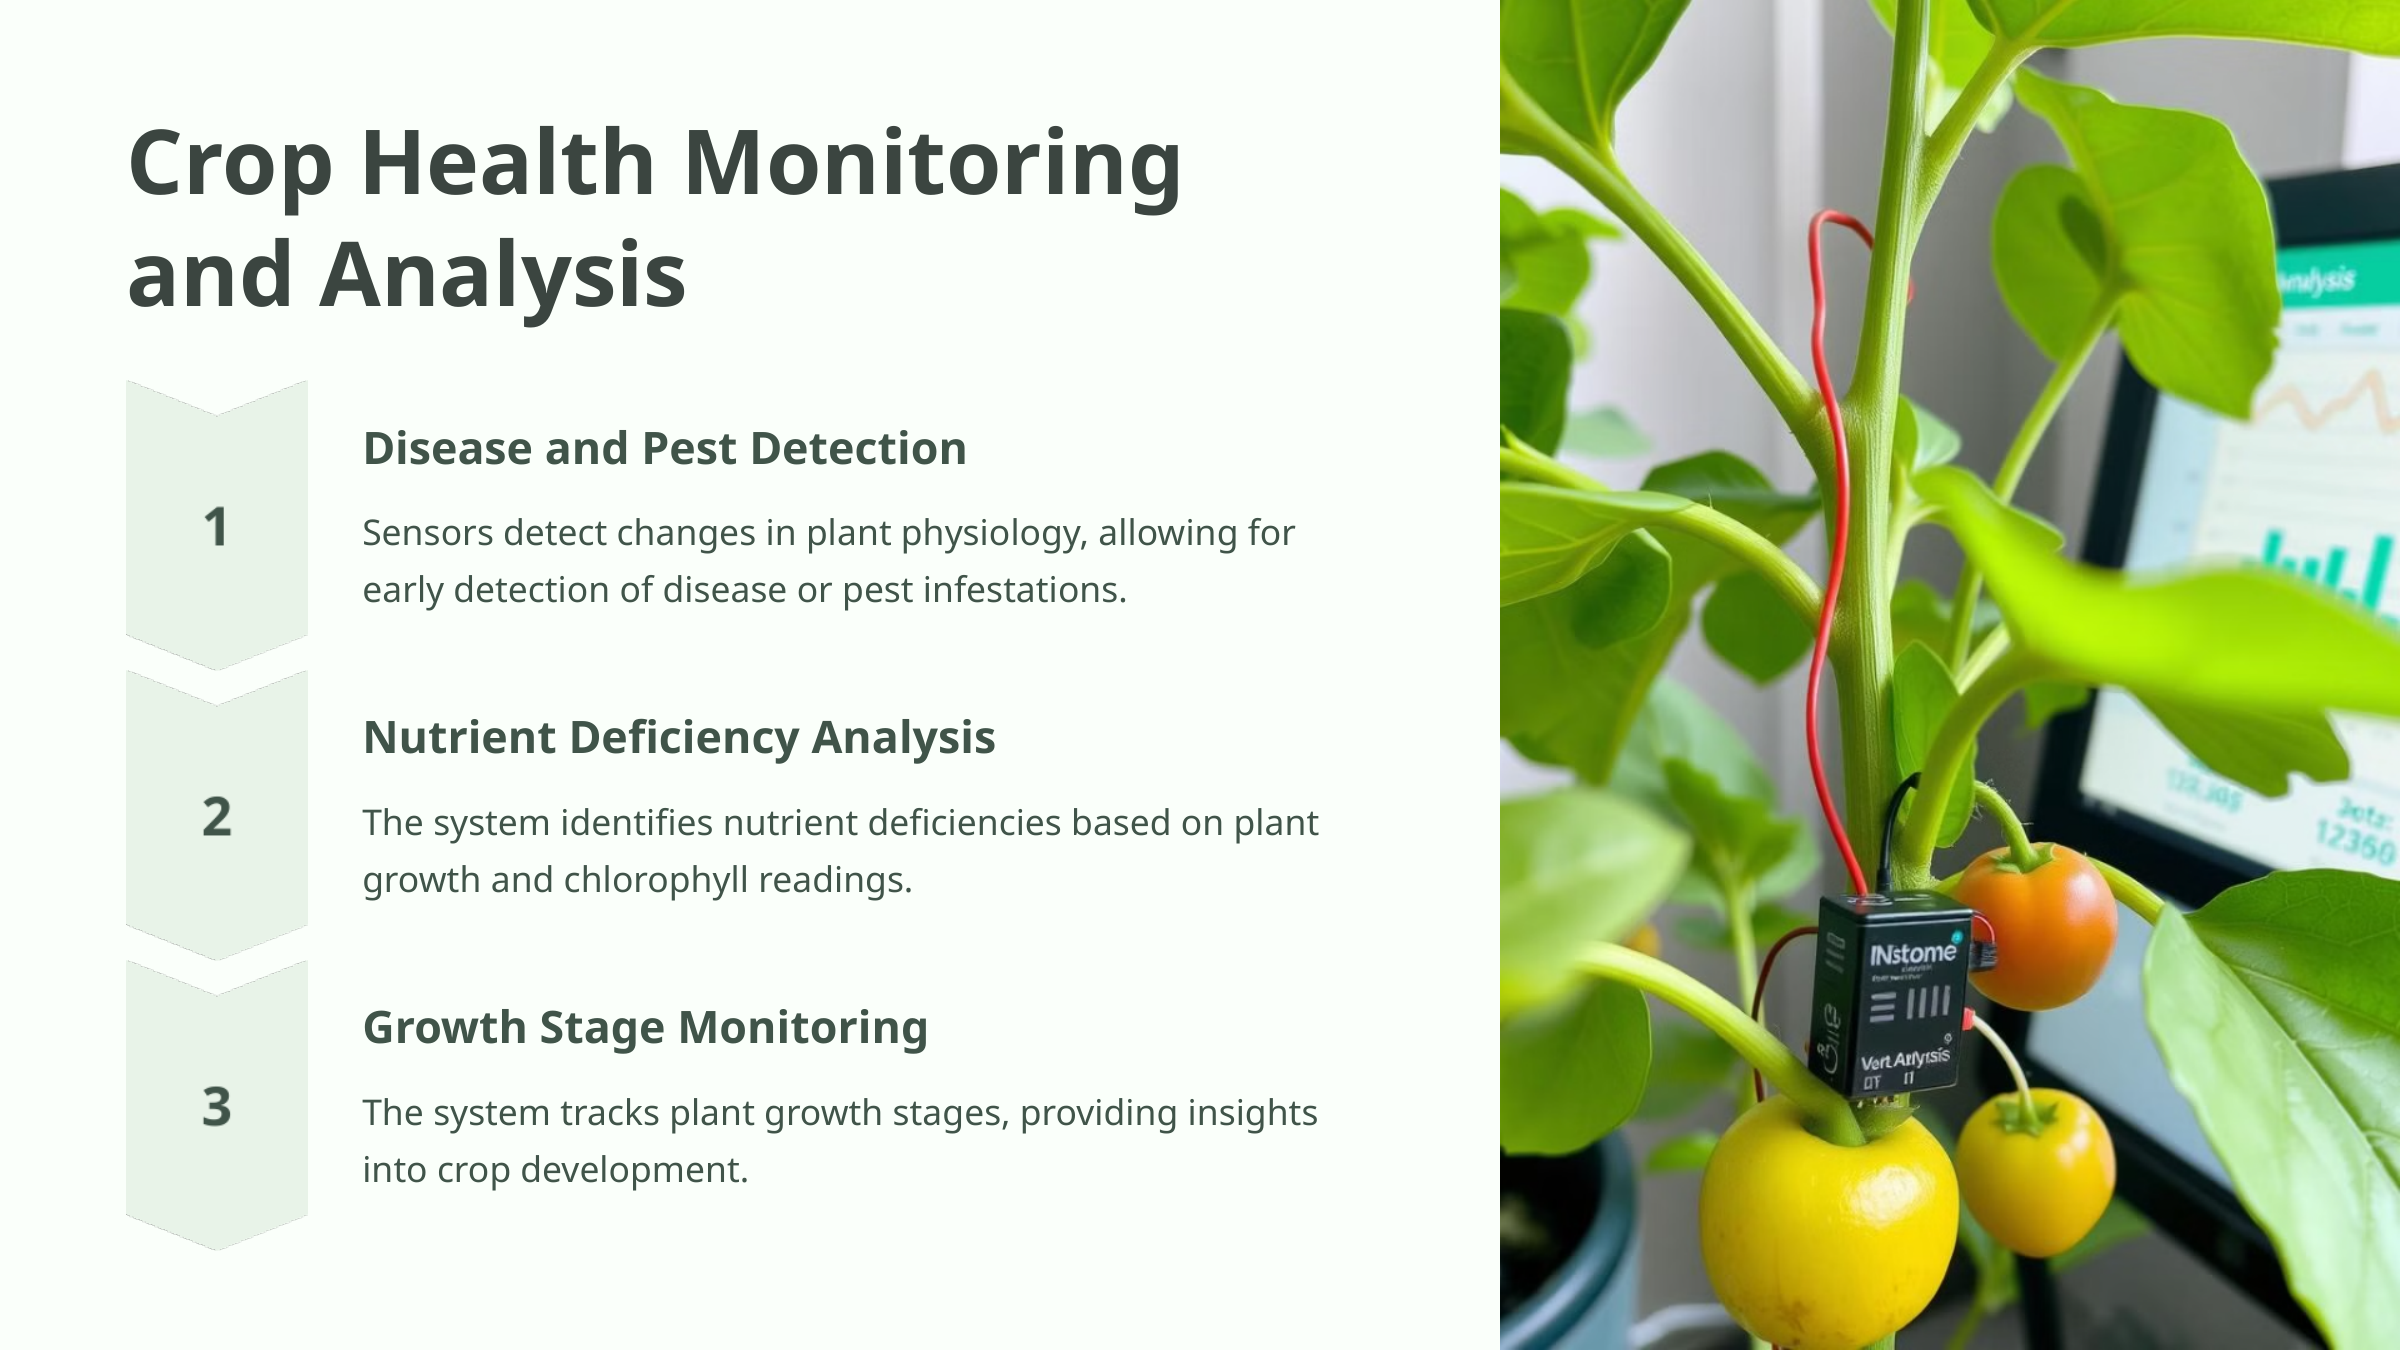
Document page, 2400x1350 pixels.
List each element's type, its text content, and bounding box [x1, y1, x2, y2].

text_box Growth Stage Monitoring [362, 996, 946, 1054]
picture [1499, 0, 2400, 1350]
text_box The system identifies nutrient deficiencies based on plant growth and chlorophyll readings. [362, 785, 1374, 901]
text_box The system tracks plant growth stages, providing insights into crop development. [362, 1074, 1374, 1191]
text_box Crop Health Monitoring and Analysis [126, 99, 1374, 327]
text_box Disease and Pest Detection [362, 416, 979, 474]
picture [126, 380, 308, 1251]
text_box Nutrient Deficiency Analysis [362, 706, 1022, 764]
text_box Sensors detect changes in plant physiology, allowing for early detection of disease or pest infestations. [362, 495, 1374, 611]
